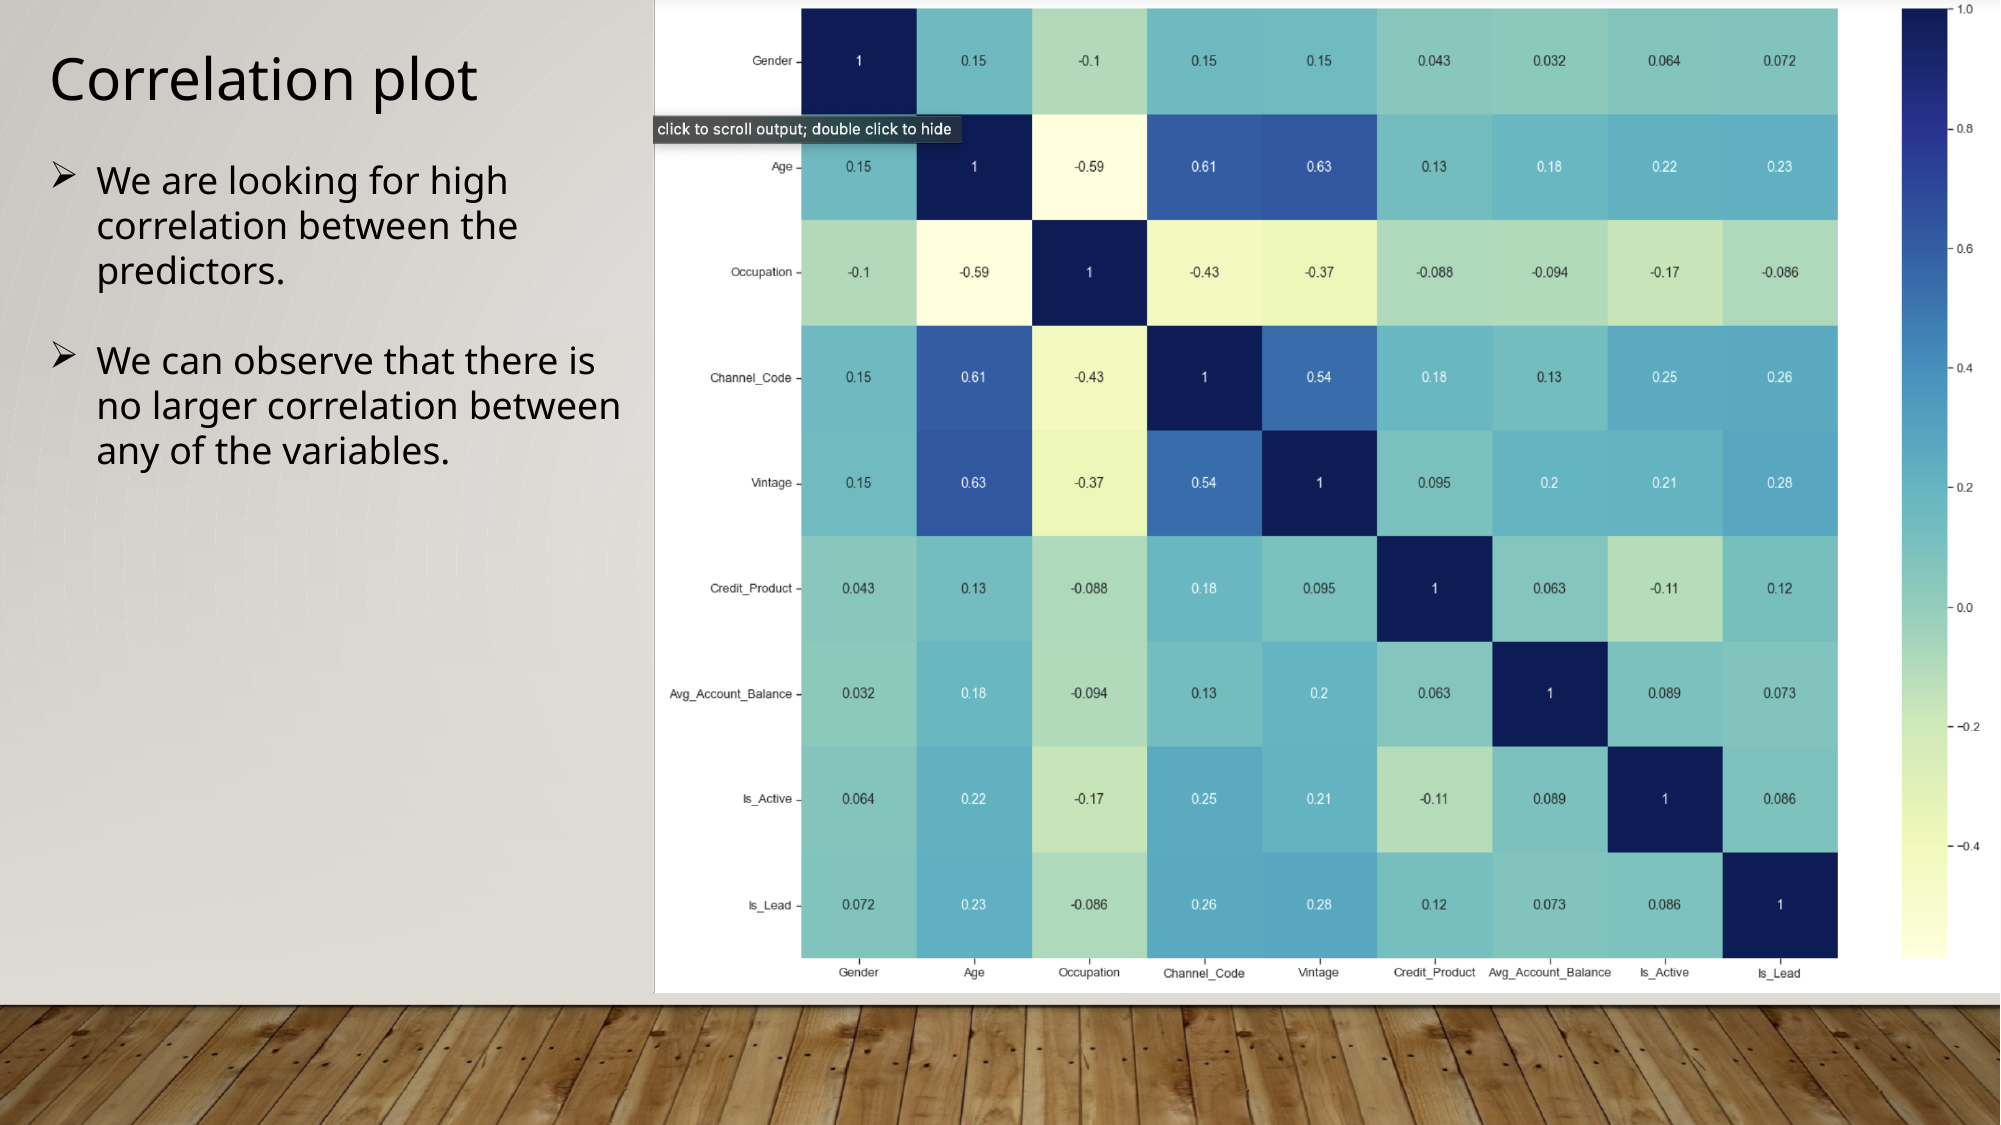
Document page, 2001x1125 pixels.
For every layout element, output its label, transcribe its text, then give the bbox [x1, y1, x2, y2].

picture [0, 1005, 2000, 1125]
text_box Correlation plot We are looking for high correlation between the predictors. We can observe that there is no larger correlation between any of the variables. [34, 34, 653, 525]
picture [653, 0, 2000, 993]
